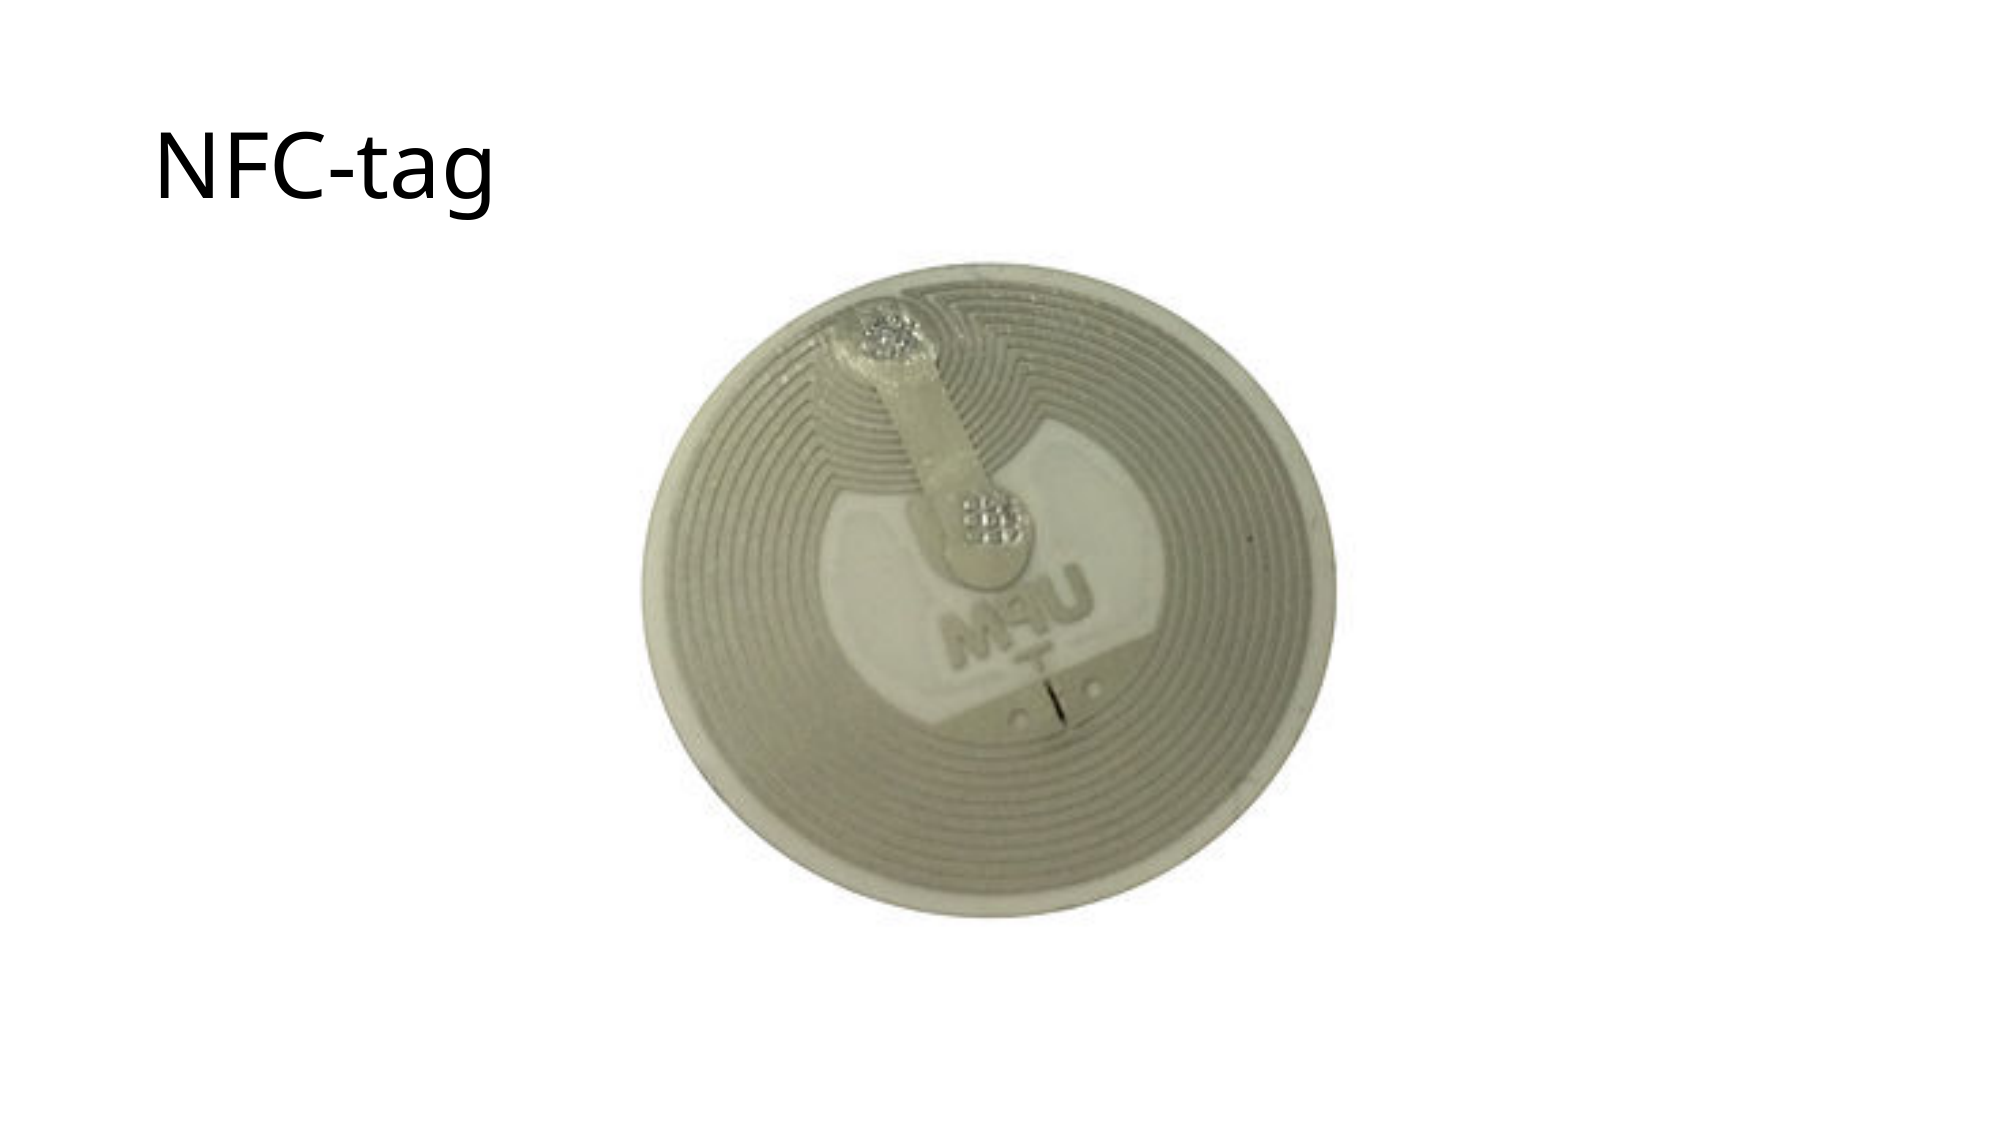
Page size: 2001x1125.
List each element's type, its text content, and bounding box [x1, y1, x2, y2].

title NFC-tag [137, 59, 1863, 278]
picture [550, 186, 1450, 977]
